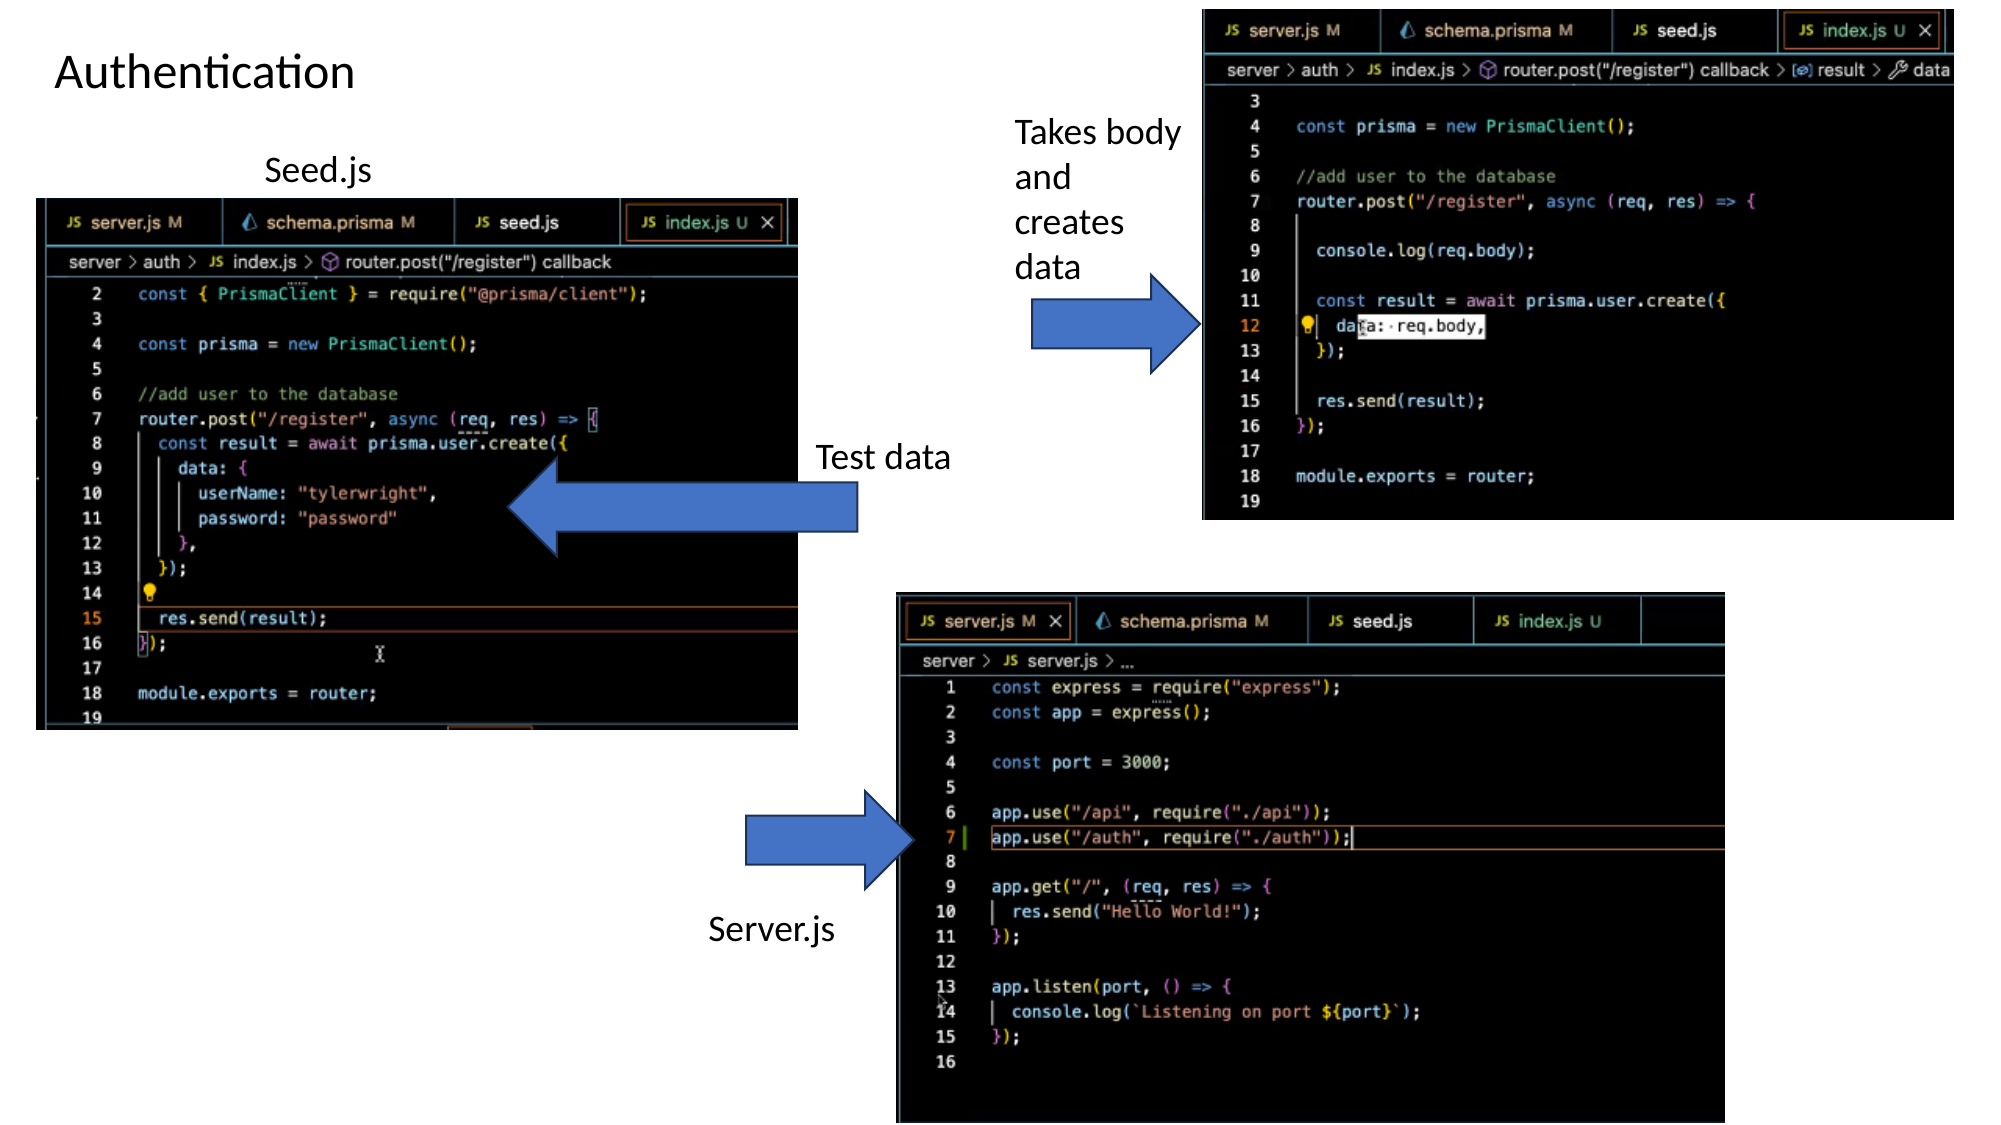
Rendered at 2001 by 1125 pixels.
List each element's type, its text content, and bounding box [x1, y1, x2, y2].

text_box [1031, 272, 1202, 376]
text_box Takes body and creates data [999, 99, 1200, 295]
text_box [745, 788, 896, 892]
text_box [798, 481, 859, 533]
picture [896, 592, 1725, 1123]
text_box Test data [800, 424, 967, 484]
text_box Authentication [39, 31, 526, 106]
text_box Server.js [693, 896, 851, 957]
picture [1202, 9, 1954, 520]
picture [36, 198, 798, 730]
text_box Seed.js [249, 137, 388, 198]
